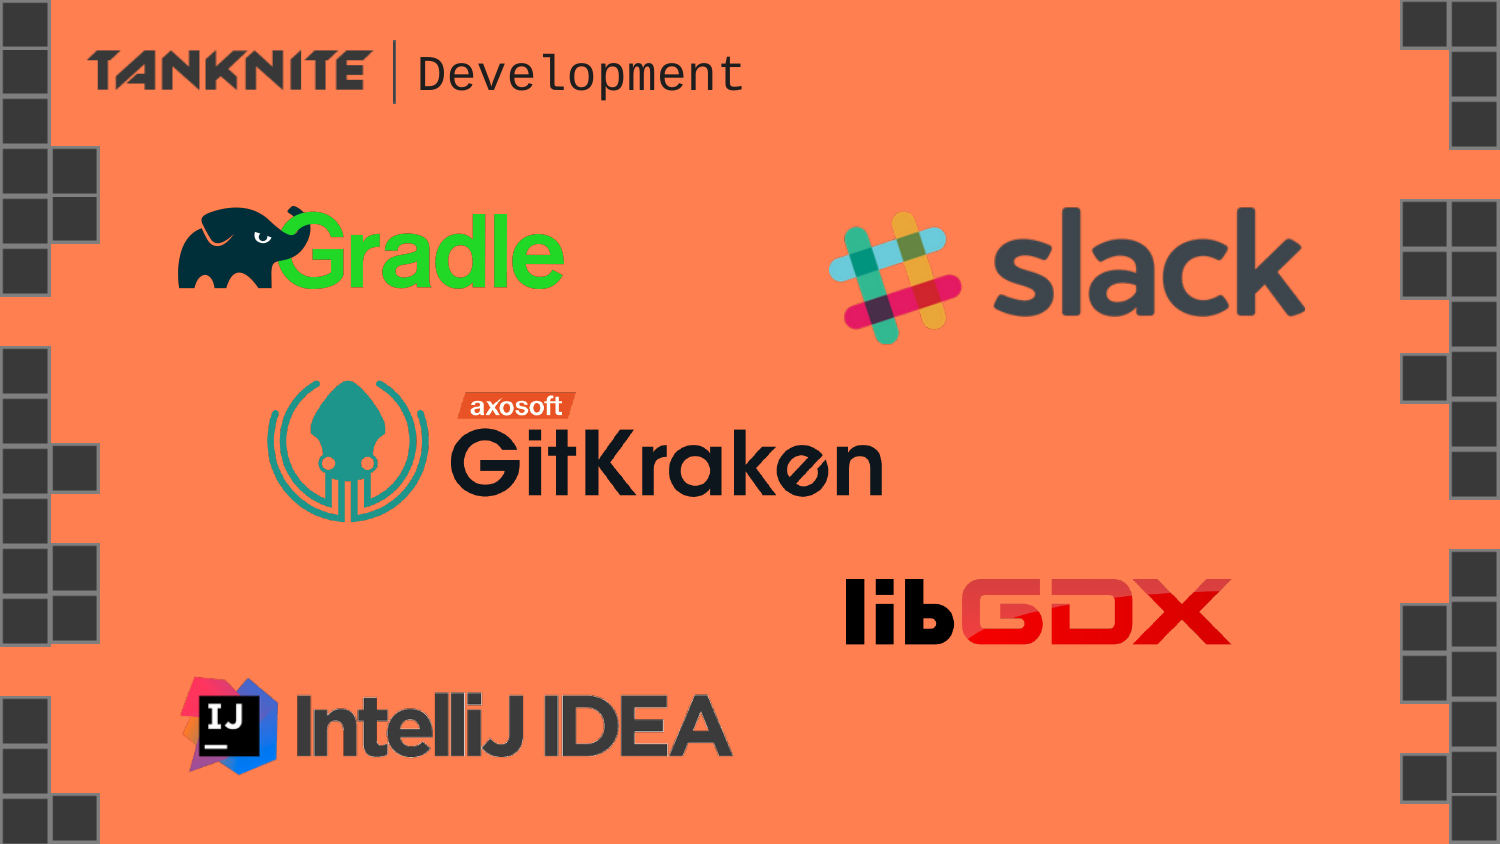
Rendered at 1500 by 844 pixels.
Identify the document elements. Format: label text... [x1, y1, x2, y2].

picture [247, 39, 1305, 533]
picture [0, 0, 100, 297]
picture [178, 646, 737, 798]
picture [845, 578, 1236, 647]
picture [0, 346, 100, 647]
picture [178, 205, 564, 290]
picture [0, 696, 100, 844]
picture [1400, 0, 1500, 150]
picture [1400, 199, 1500, 500]
picture [1400, 549, 1500, 844]
text_box Development [401, 25, 922, 108]
picture [82, 37, 393, 107]
